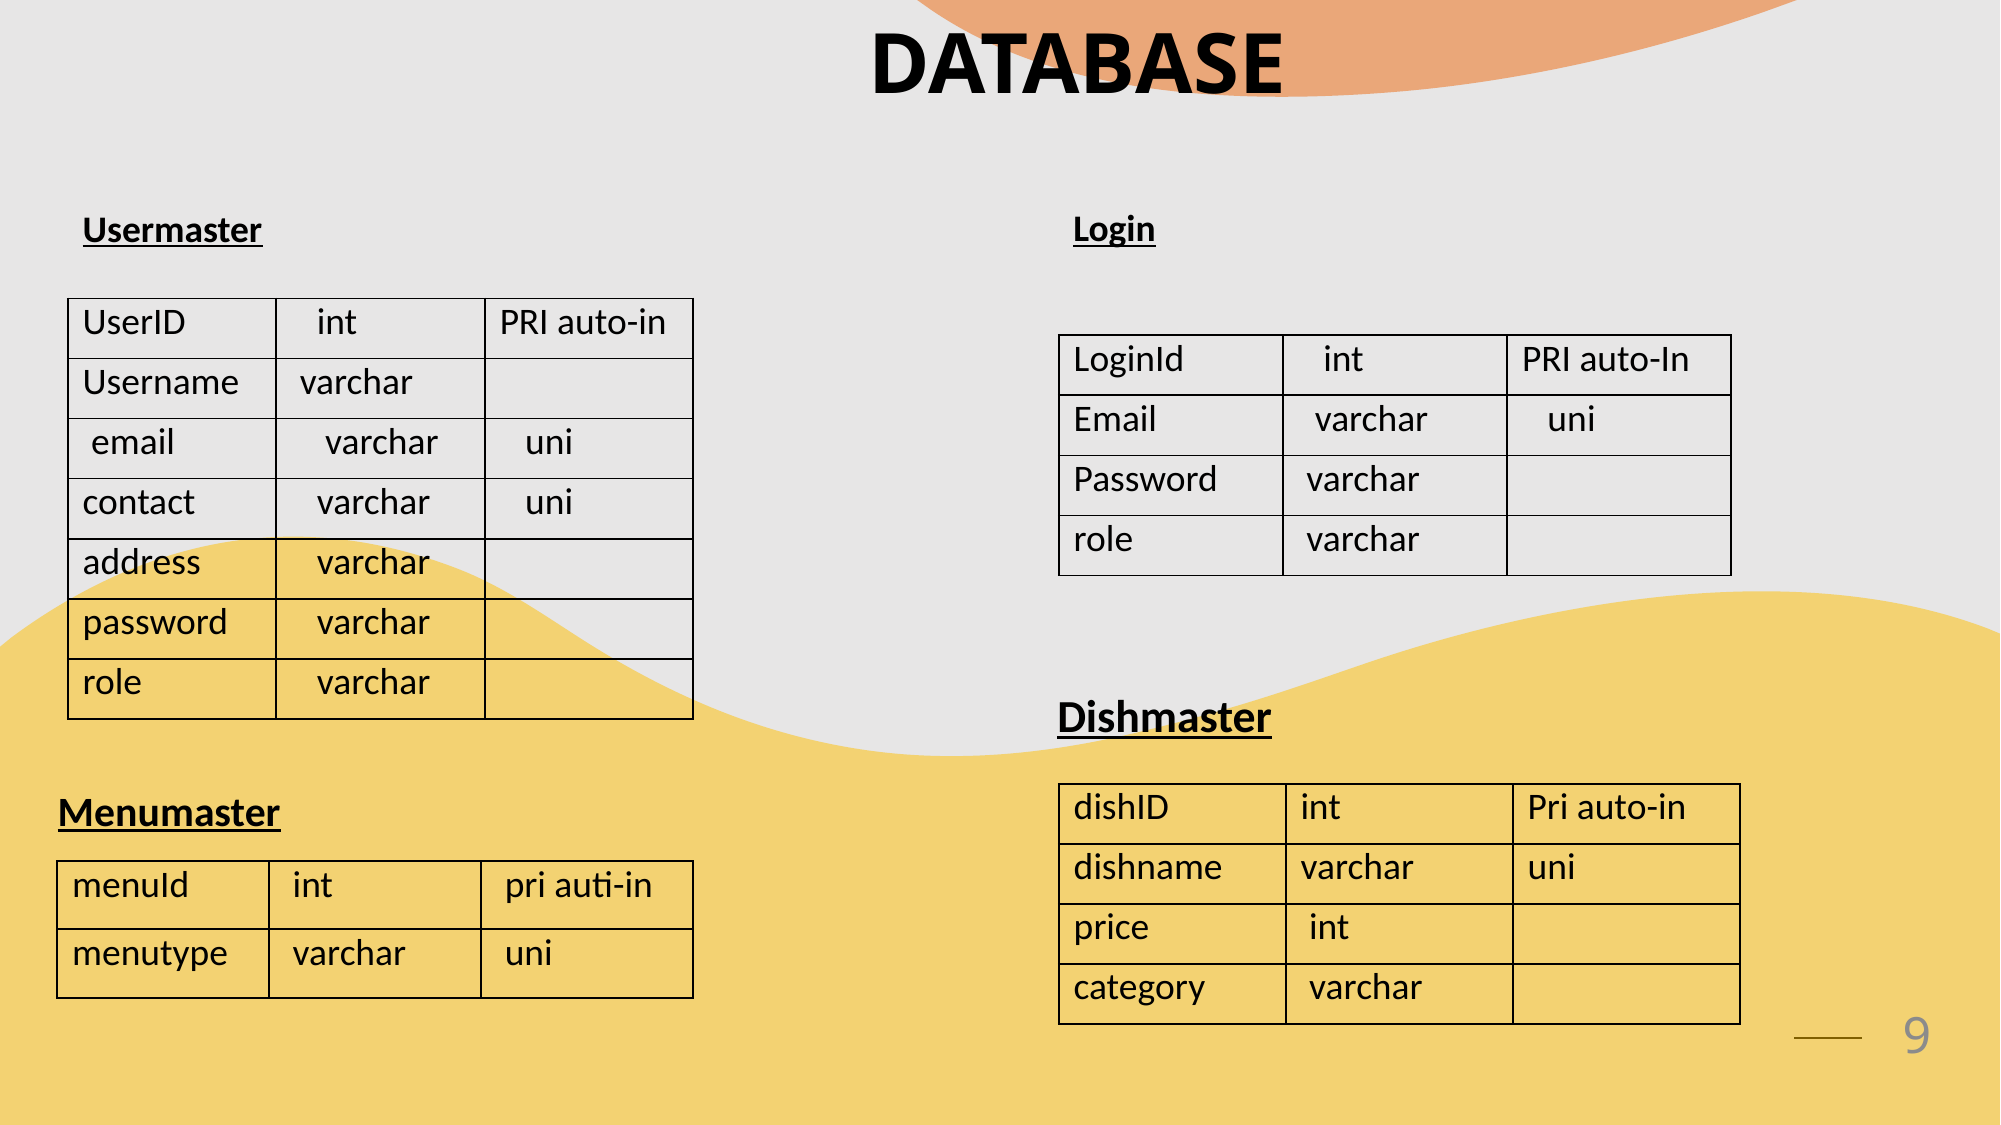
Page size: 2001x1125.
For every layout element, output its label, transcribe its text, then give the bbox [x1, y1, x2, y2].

table_cell [486, 600, 692, 658]
table_header int [277, 299, 484, 358]
table_header PRI auto-in [486, 299, 692, 358]
table_cell price [1060, 905, 1285, 963]
table_cell [486, 660, 692, 718]
table_cell [1514, 905, 1739, 963]
table_cell [1514, 965, 1739, 1023]
table_cell Email [1060, 396, 1282, 455]
table_cell email [69, 419, 275, 478]
table_header pri auti-in [482, 862, 692, 928]
text_box Dishmaster [1042, 679, 1632, 750]
table_cell varchar [1284, 516, 1506, 575]
text_box Usermaster [67, 197, 658, 258]
table_header Pri auto-in [1514, 785, 1739, 843]
title DATABASE [658, 25, 1542, 120]
table_cell varchar [1284, 456, 1506, 515]
table_cell varchar [1287, 845, 1512, 903]
table_cell menutype [58, 930, 268, 997]
table_cell password [69, 600, 275, 658]
table_cell role [1060, 516, 1282, 575]
text_box Menumaster [42, 777, 747, 843]
table_header int [1287, 785, 1512, 843]
table_cell [1508, 456, 1730, 515]
table_cell [1508, 516, 1730, 575]
table_cell [486, 540, 692, 598]
table_cell Username [69, 359, 275, 418]
table_header LoginId [1060, 336, 1282, 394]
table_cell varchar [1284, 396, 1506, 455]
table_cell Password [1060, 456, 1282, 515]
table_cell varchar [277, 600, 484, 658]
table_header int [270, 862, 480, 928]
text_box Login [1058, 197, 1232, 257]
table_header UserID [69, 299, 275, 358]
table_cell uni [486, 419, 692, 478]
table_cell varchar [1287, 965, 1512, 1023]
table_header int [1284, 336, 1506, 394]
table_cell uni [1514, 845, 1739, 903]
table_header PRI auto-In [1508, 336, 1730, 394]
table_cell int [1287, 905, 1512, 963]
table_cell varchar [277, 479, 484, 538]
table_cell varchar [277, 540, 484, 598]
slide_number 9 [1862, 964, 1971, 1112]
table_cell uni [482, 930, 692, 997]
table_cell category [1060, 965, 1285, 1023]
table_header menuId [58, 862, 268, 928]
table_cell address [69, 540, 275, 598]
table_header dishID [1060, 785, 1285, 843]
table_cell varchar [277, 660, 484, 718]
table_cell role [69, 660, 275, 718]
table_cell varchar [270, 930, 480, 997]
table_cell contact [69, 479, 275, 538]
table_cell uni [486, 479, 692, 538]
table_cell varchar [277, 419, 484, 478]
table_cell uni [1508, 396, 1730, 455]
table_cell dishname [1060, 845, 1285, 903]
table_cell varchar [277, 359, 484, 418]
table_cell [486, 359, 692, 418]
